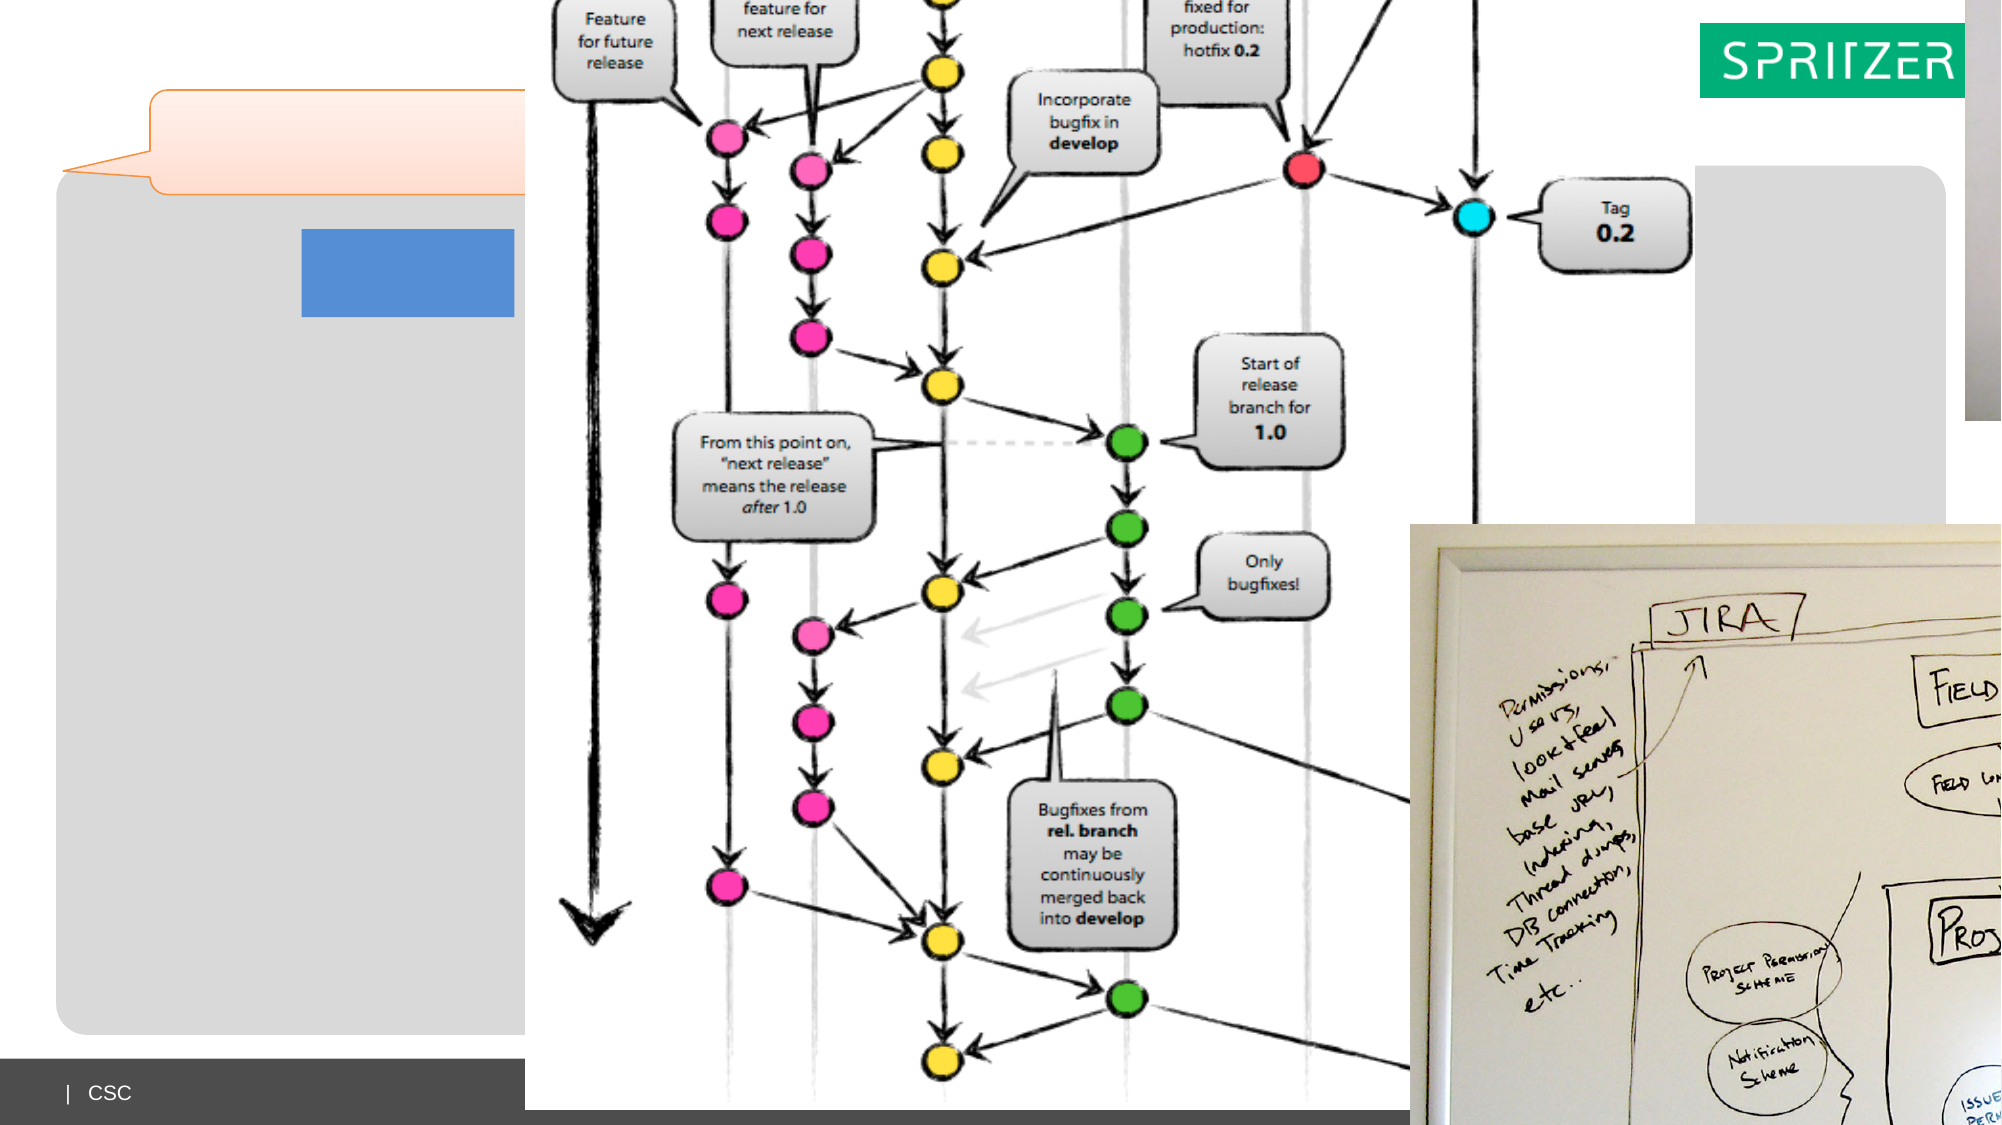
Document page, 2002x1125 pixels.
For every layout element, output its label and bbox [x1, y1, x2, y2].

text_box [63, 90, 519, 195]
picture [524, 0, 2001, 1125]
picture [1700, 0, 2001, 421]
text_box [301, 229, 515, 318]
